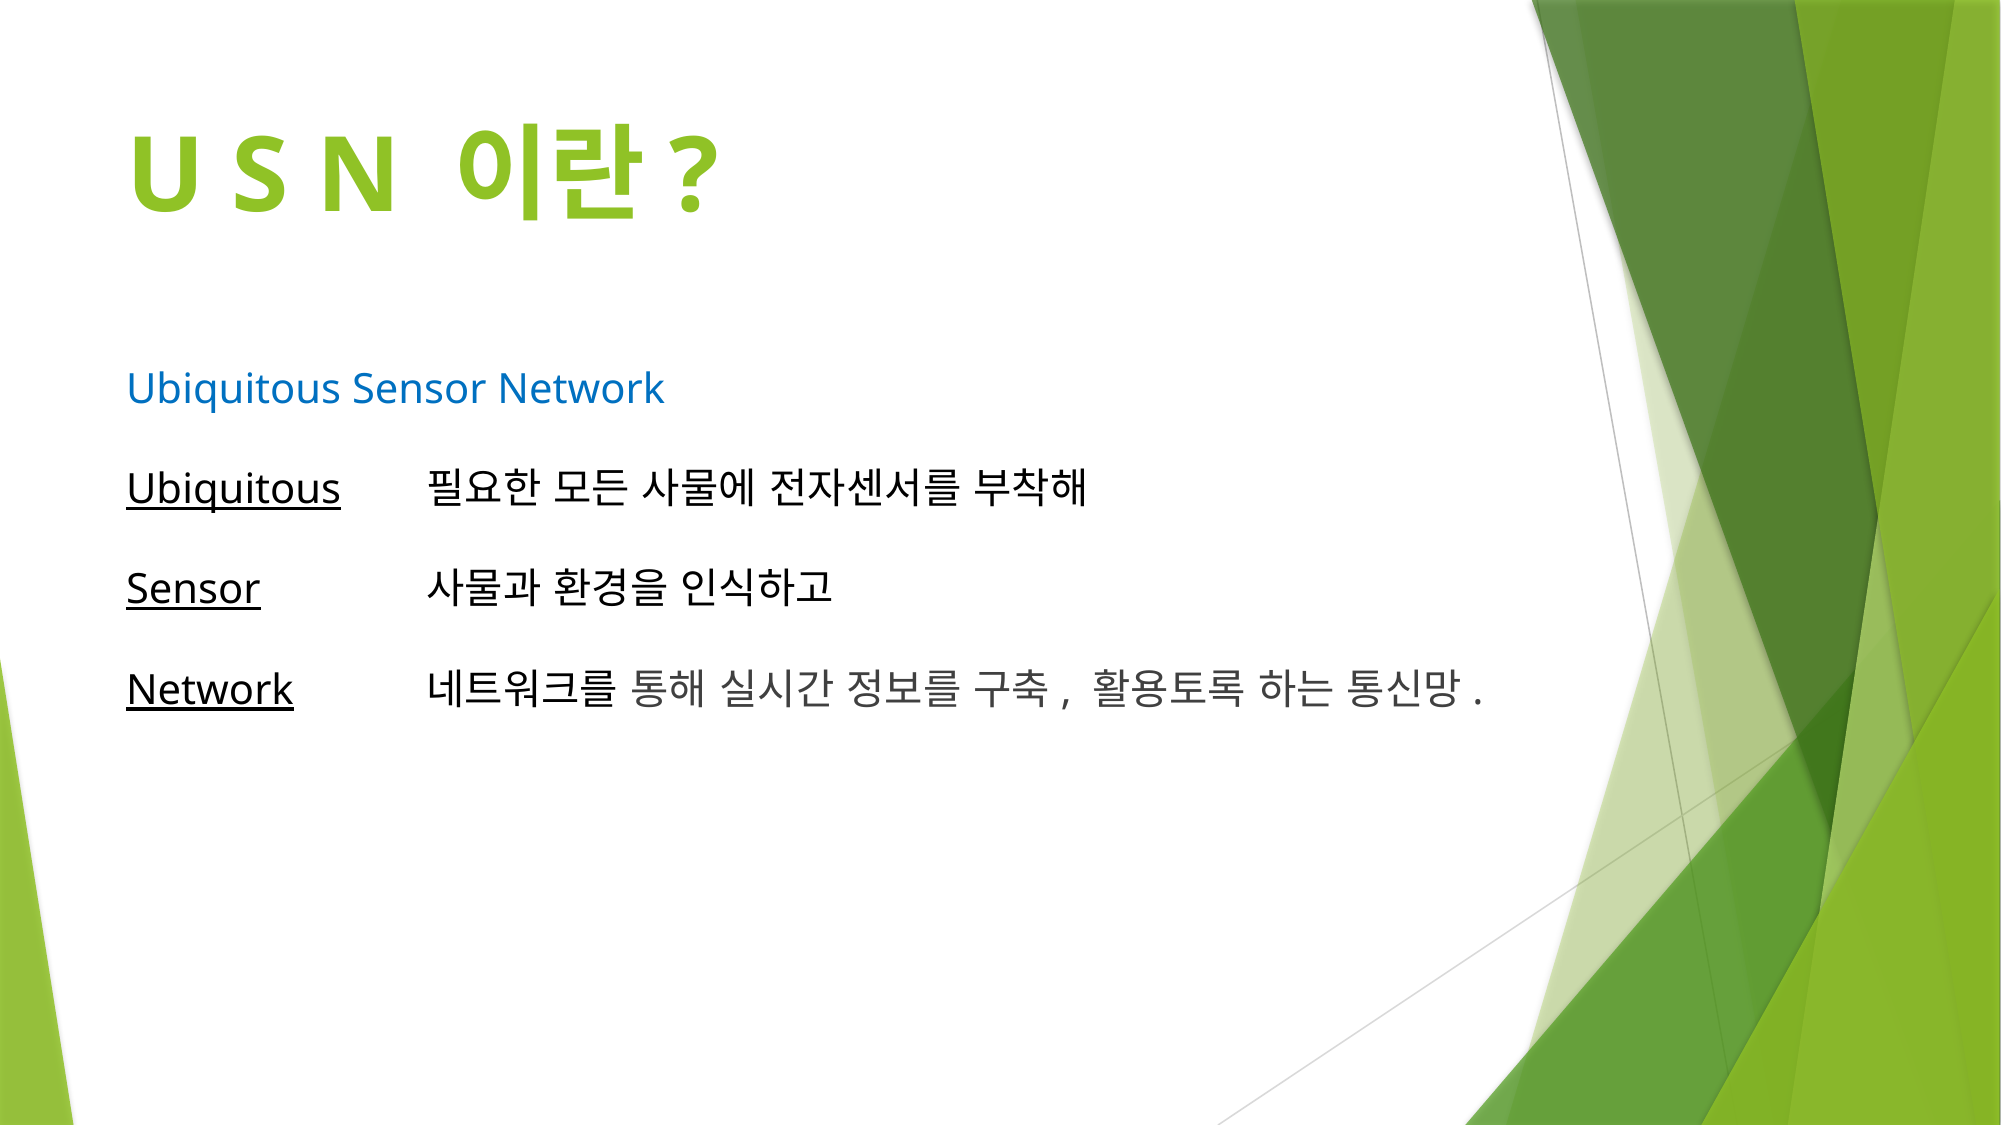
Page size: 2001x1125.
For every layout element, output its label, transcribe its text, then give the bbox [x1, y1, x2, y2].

title U S N 이란? [111, 99, 1522, 317]
list Ubiquitous Sensor Network Ubiquitous 필요한 모든 사물에 전자센서를 부착해 Sensor 사물과 환경을 인식하고 Network 네트워크를 통해 실시간 정보를 구축, 활용토록 하는 통신망. [111, 354, 1522, 992]
